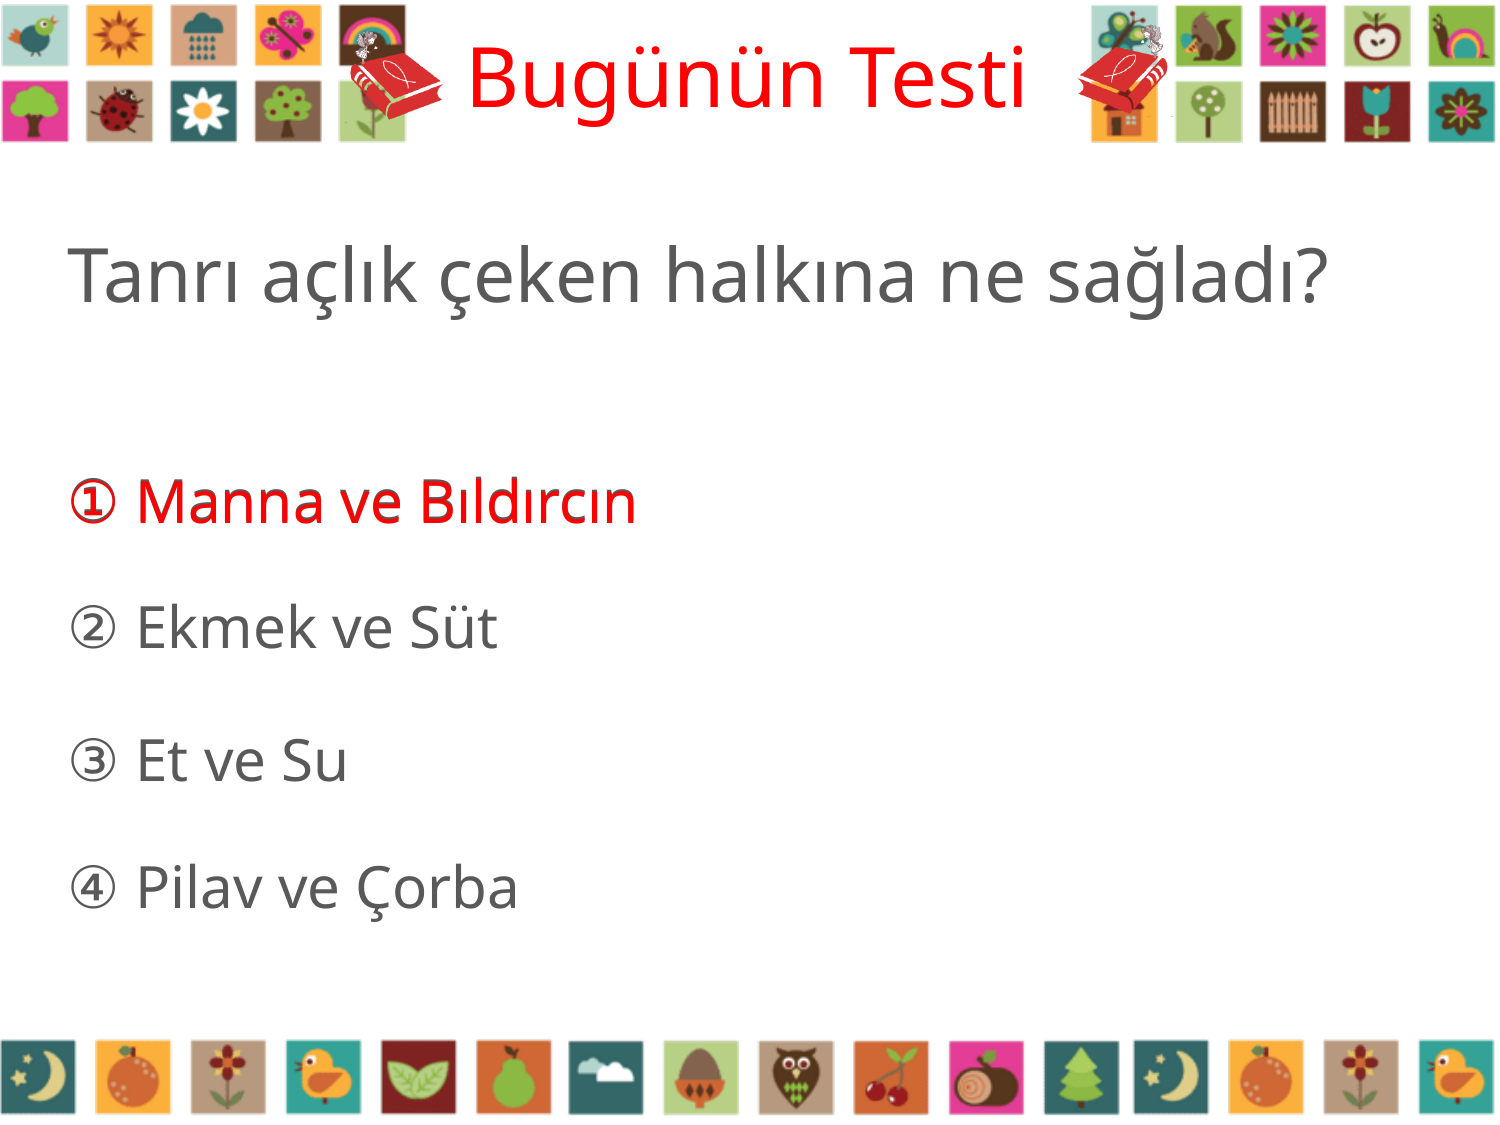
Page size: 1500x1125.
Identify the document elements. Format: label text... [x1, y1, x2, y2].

text_box Bugünün Testi [427, 16, 1078, 131]
text_box Tanrı açlık çeken halkına ne sağladı? [53, 219, 1436, 325]
text_box ② Ekmek ve Süt [53, 582, 1436, 668]
text_box ① Manna ve Bıldırcın [53, 457, 1483, 543]
picture [0, 3, 475, 150]
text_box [0, 1028, 1500, 1118]
text_box ③ Et ve Su [53, 716, 1483, 801]
text_box ④ Pilav ve Çorba [53, 842, 1483, 928]
picture [1046, 3, 1500, 150]
